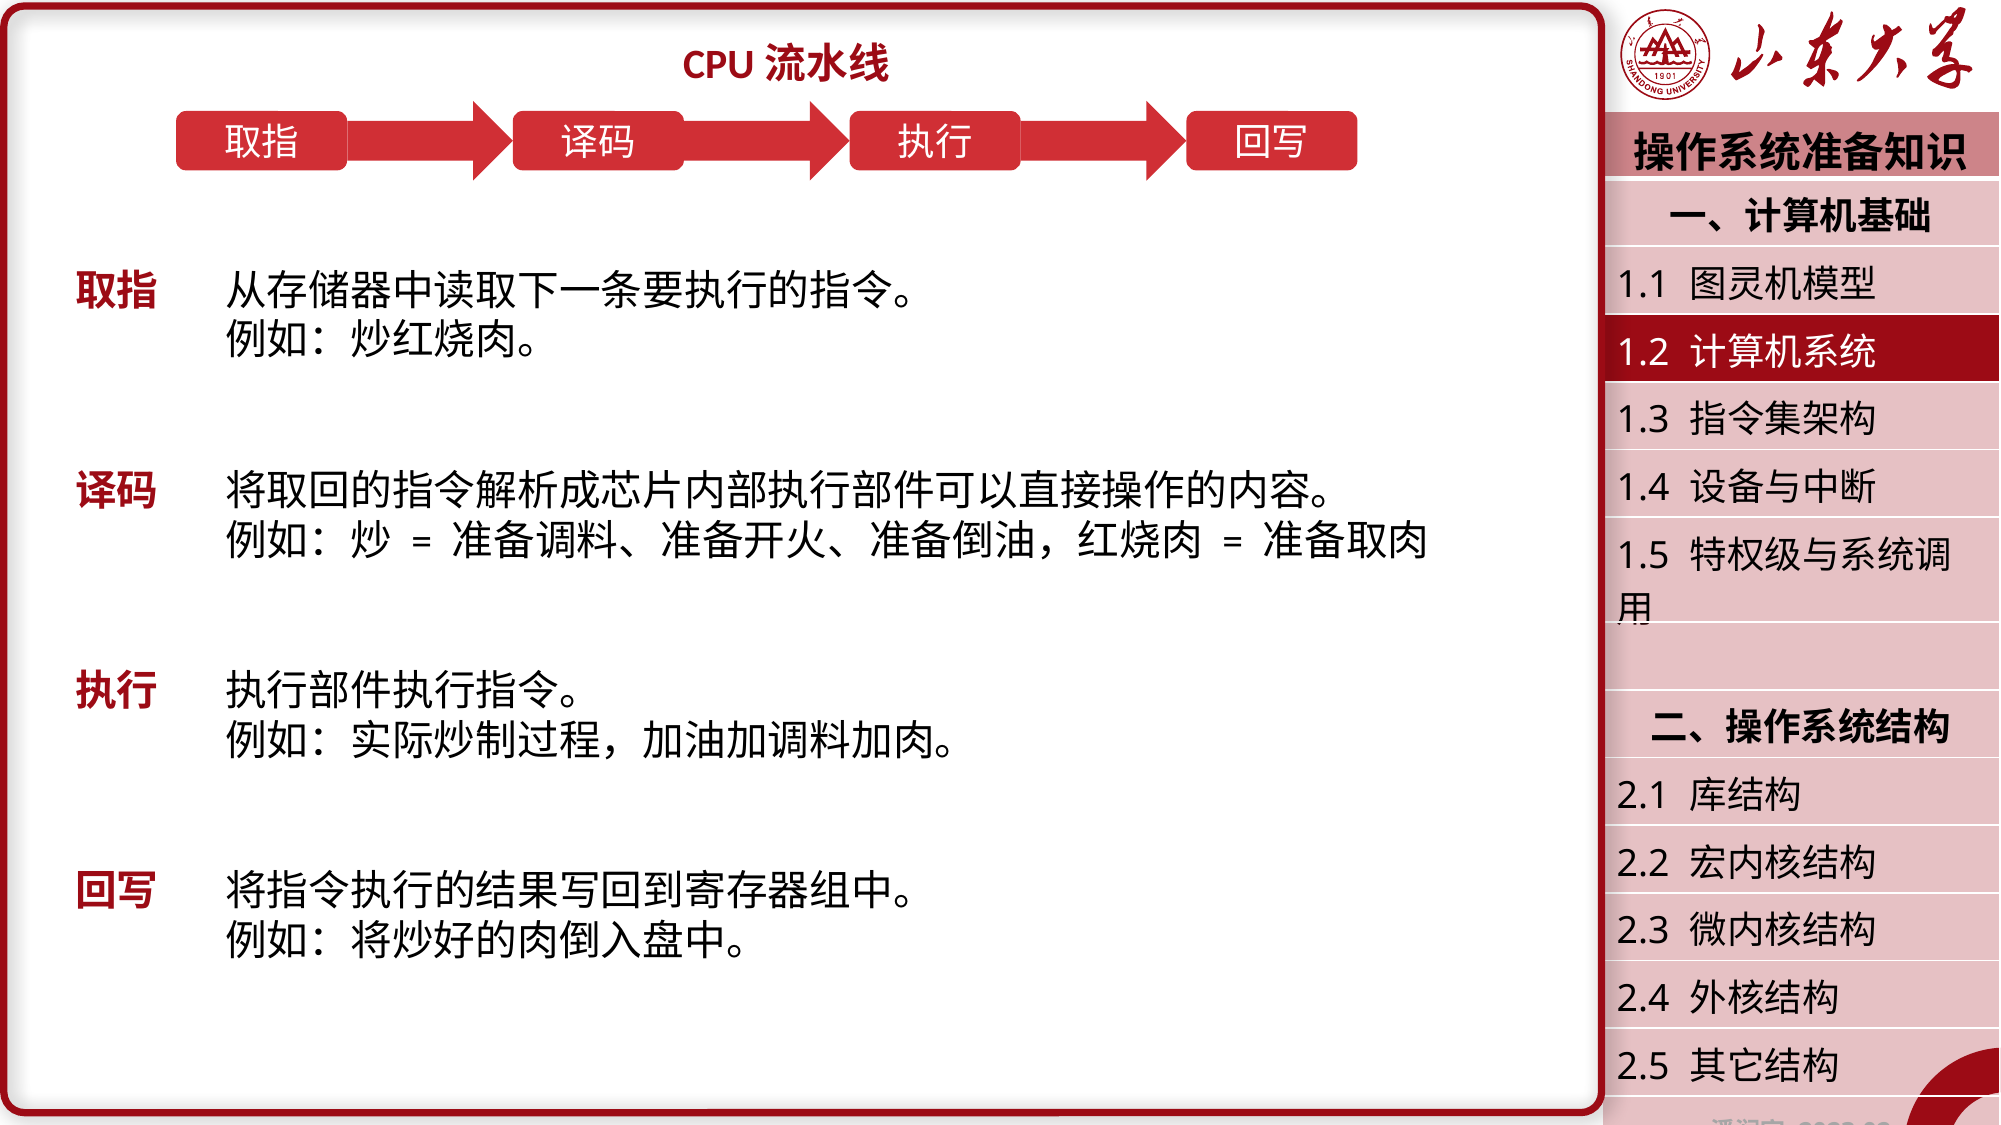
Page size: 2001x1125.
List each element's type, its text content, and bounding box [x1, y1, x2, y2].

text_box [1620, 5, 1977, 100]
table_cell 2.4 外核结构 [1619, 961, 1999, 1027]
table_cell 一、计算机基础 [1610, 894, 1614, 960]
table_cell 潘润宇 2023.02 [1610, 315, 1614, 381]
table_cell 潘润宇 2023.02 [1603, 1097, 1999, 1125]
table_cell 2.3 微内核结构 [1610, 112, 1614, 176]
text_box 回写 [1185, 109, 1359, 172]
table_cell 2.5 其它结构 [1610, 247, 1614, 313]
table_cell 一、计算机基础 [1618, 181, 1999, 245]
text_box 执行 [848, 109, 1022, 172]
table_cell 1.3 指令集架构 [1618, 383, 1999, 449]
table_cell 1.3 指令集架构 [1603, 1097, 1613, 1116]
text_box [1019, 98, 1188, 184]
table_cell [1619, 623, 1999, 689]
text_box CPU流水线 [484, 29, 1090, 95]
text_box [346, 98, 515, 184]
table_cell 2.2 宏内核结构 [1619, 826, 1999, 892]
table_cell 1.4 设备与中断 [1618, 450, 1999, 516]
text_box [2, 4, 1603, 1114]
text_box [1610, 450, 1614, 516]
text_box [1610, 758, 1614, 824]
table_cell 2.5 其它结构 [1618, 1029, 1999, 1095]
table_cell 2.1 库结构 [1619, 758, 1999, 824]
table_cell 二、操作系统结构 [1619, 691, 1999, 757]
table_cell 2.4 外核结构 [1610, 181, 1614, 245]
table_cell 1.2 计算机系统 [1609, 1029, 1614, 1095]
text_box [1610, 623, 1614, 689]
text_box 译码 [511, 109, 685, 172]
table_header 操作系统准备知识 [1618, 112, 1999, 176]
text_box [1610, 383, 1614, 449]
text_box 取指 [175, 109, 348, 172]
table_cell 1.2 计算机系统 [1618, 315, 1999, 381]
table_cell 1.5 特权级与系统调用 [1619, 518, 1999, 621]
table_cell 2.3 微内核结构 [1619, 894, 1999, 960]
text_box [1610, 518, 1614, 621]
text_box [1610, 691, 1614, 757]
text_box [683, 98, 852, 184]
table_cell 1.1 图灵机模型 [1618, 247, 1999, 313]
table_header 操作系统准备知识 [1610, 826, 1614, 892]
table_cell 1.1 图灵机模型 [1610, 961, 1614, 1027]
